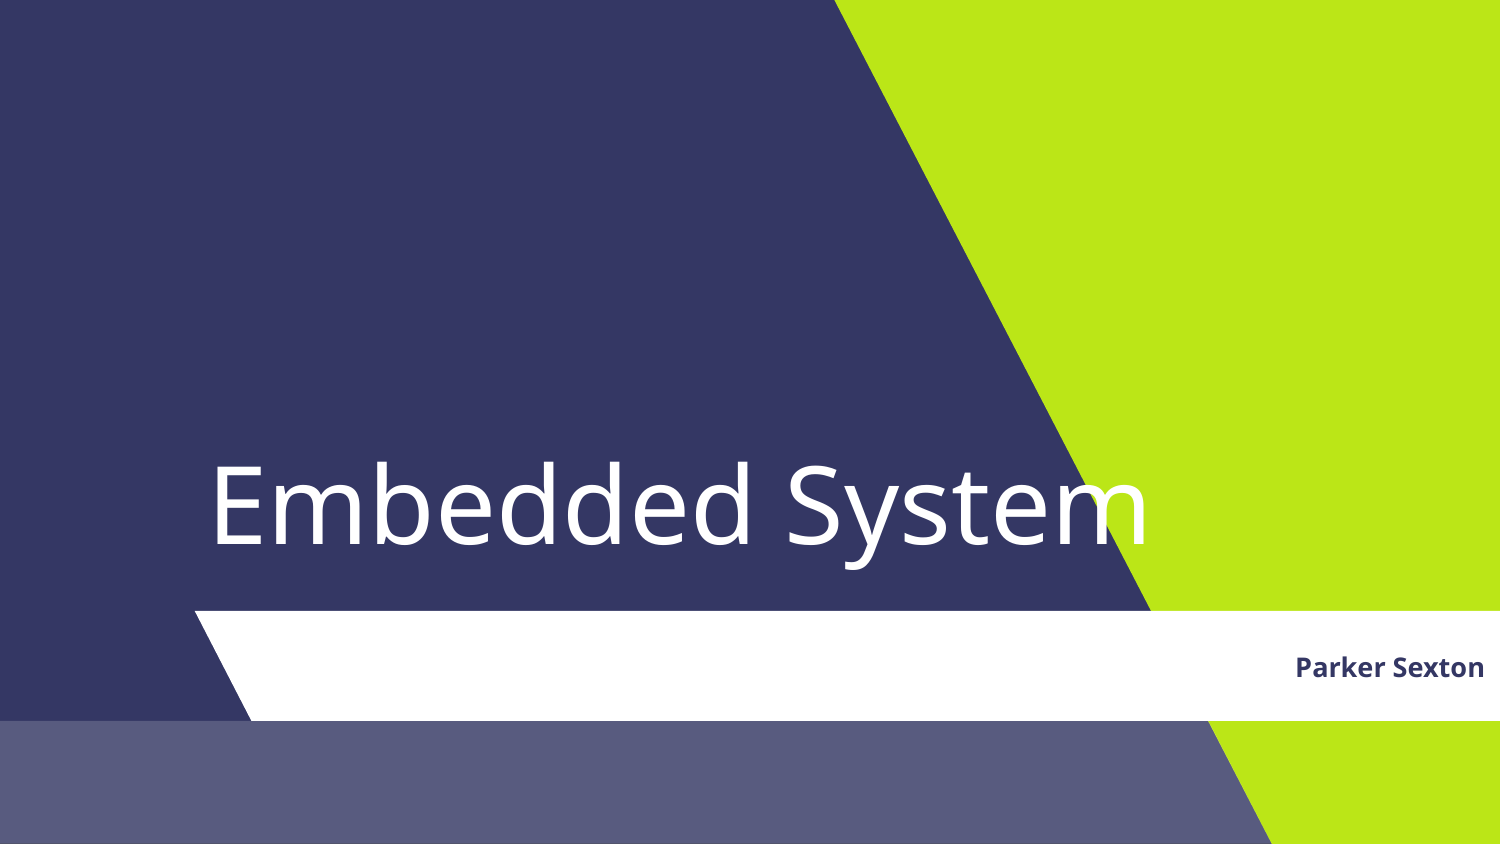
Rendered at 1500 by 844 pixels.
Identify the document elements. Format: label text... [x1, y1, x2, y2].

title Embedded System [192, 306, 1308, 582]
text_box Parker Sexton [889, 635, 1500, 700]
